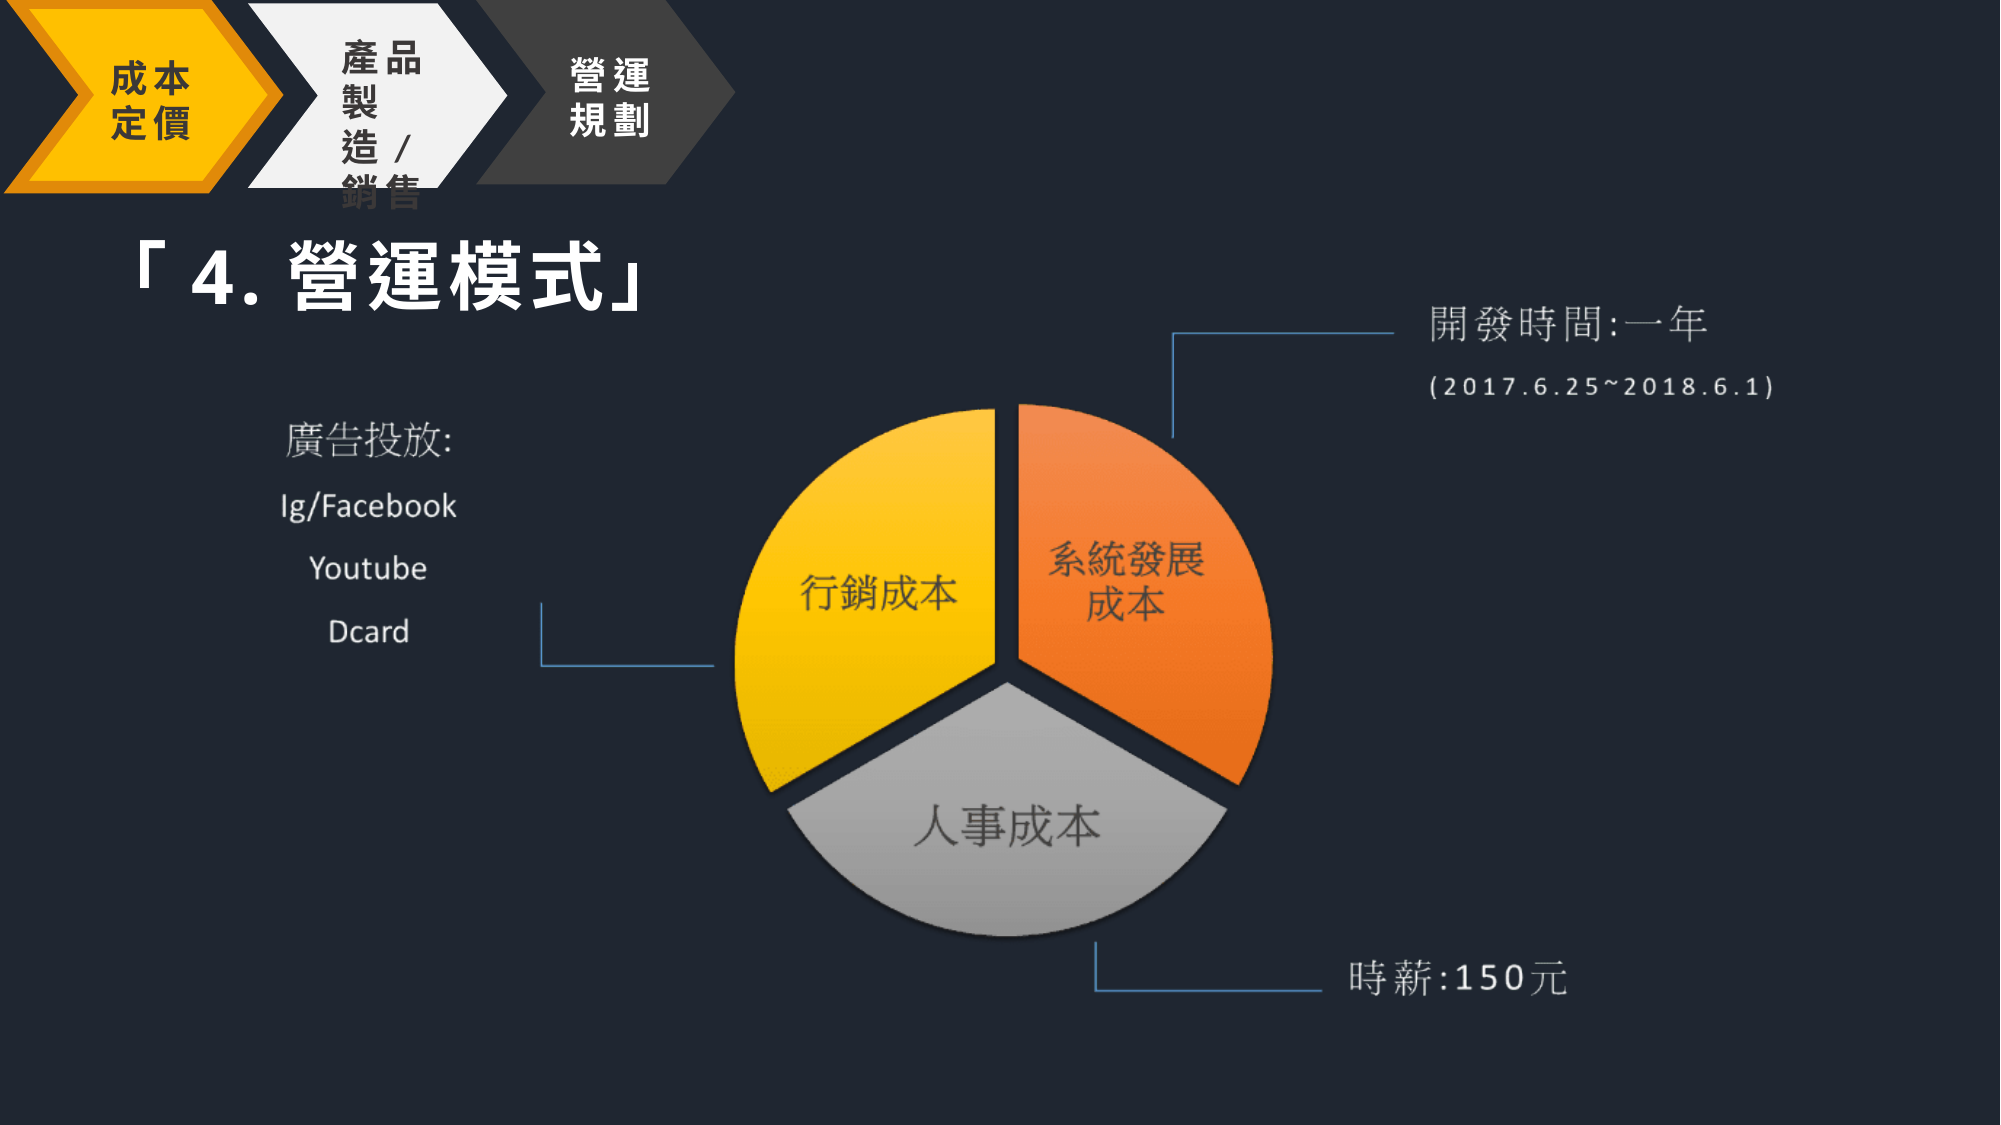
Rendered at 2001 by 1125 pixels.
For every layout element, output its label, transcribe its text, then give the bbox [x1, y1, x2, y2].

picture [180, 286, 1831, 1050]
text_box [247, 3, 508, 188]
text_box 「4.營運模式」 [0, 221, 1204, 327]
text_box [16, 2, 276, 188]
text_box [475, 0, 736, 185]
